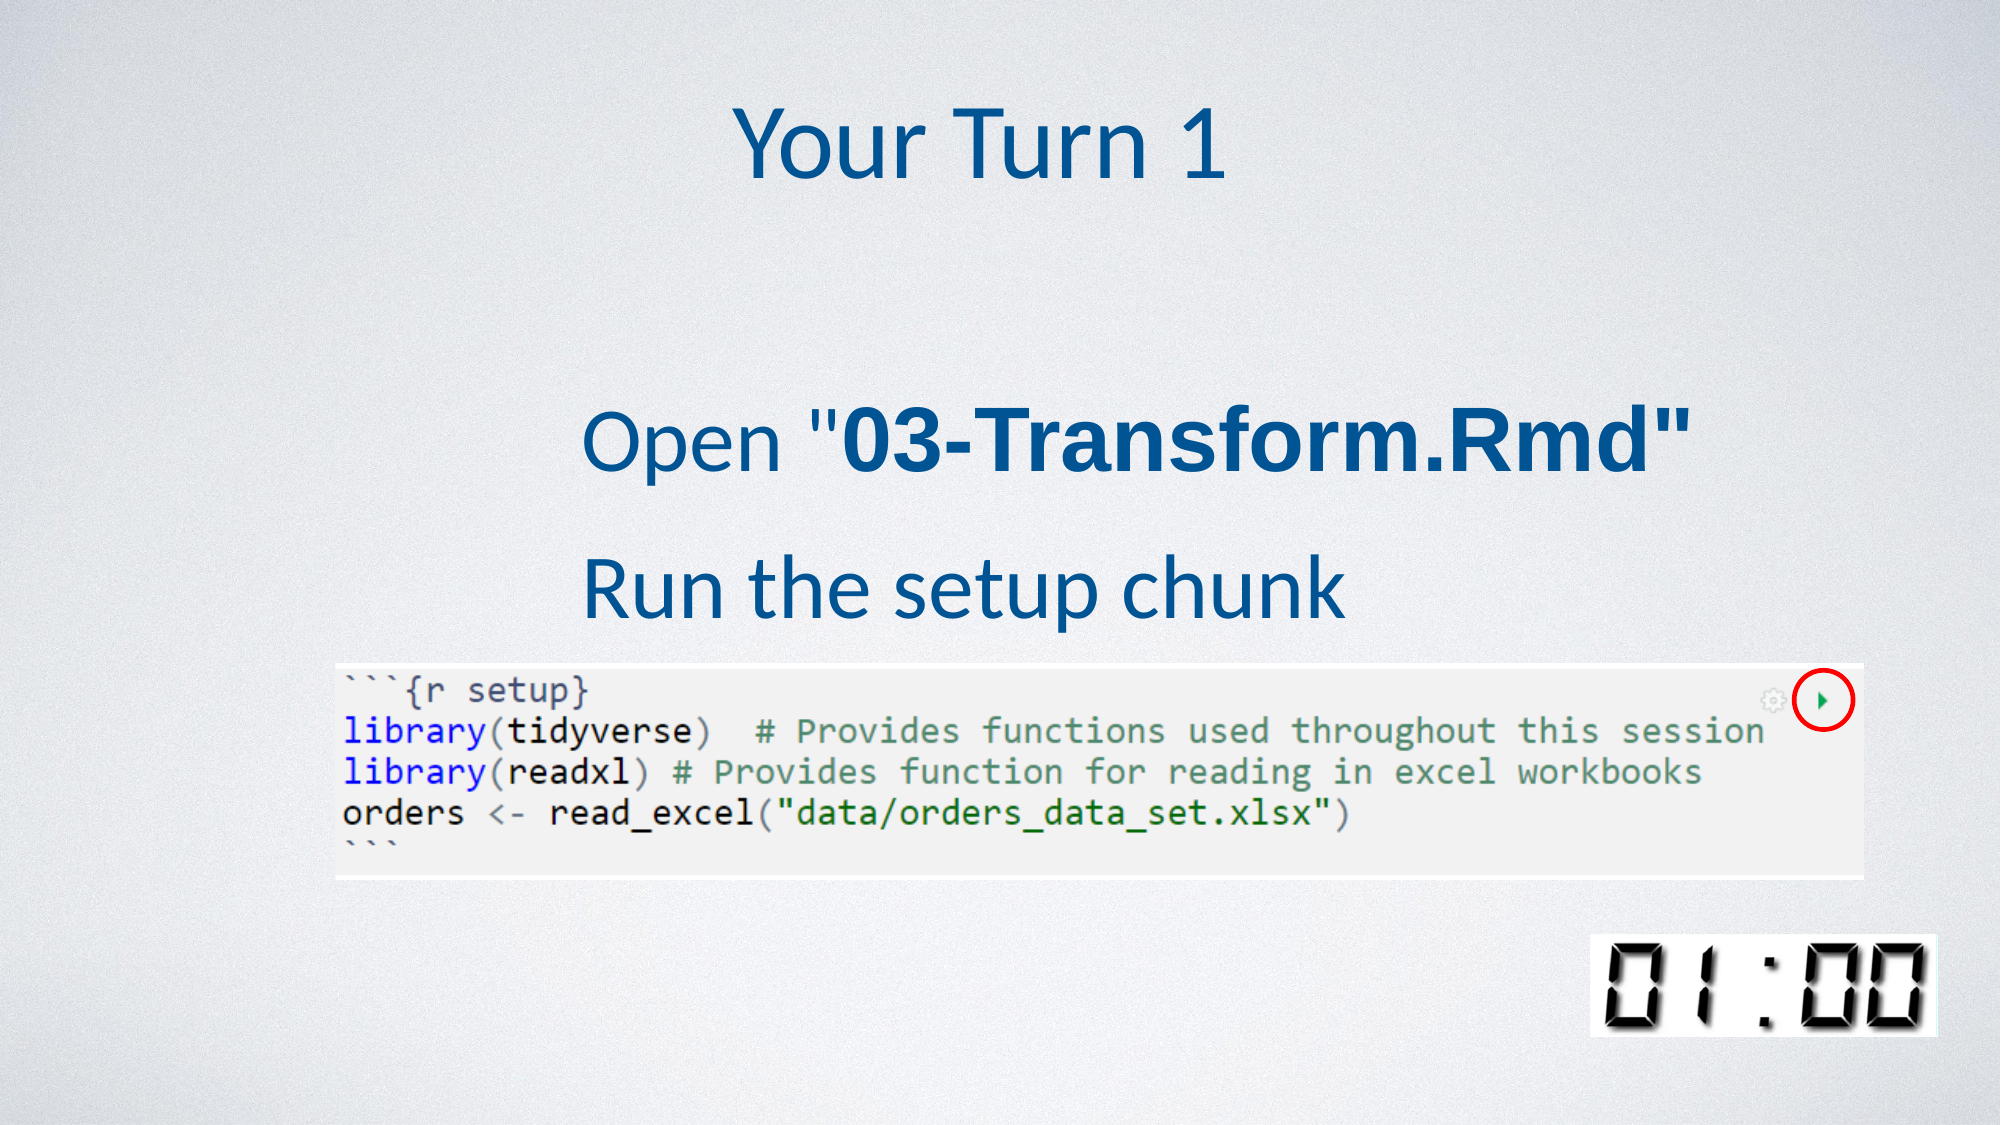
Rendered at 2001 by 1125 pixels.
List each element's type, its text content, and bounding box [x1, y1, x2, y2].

text_box Your Turn 1 [731, 69, 1269, 220]
text_box Open "03-Transform.Rmd" Run the setup chunk [579, 340, 1764, 569]
text_box [0, 0, 2000, 1125]
picture [333, 663, 1865, 880]
picture [1591, 935, 1937, 1036]
